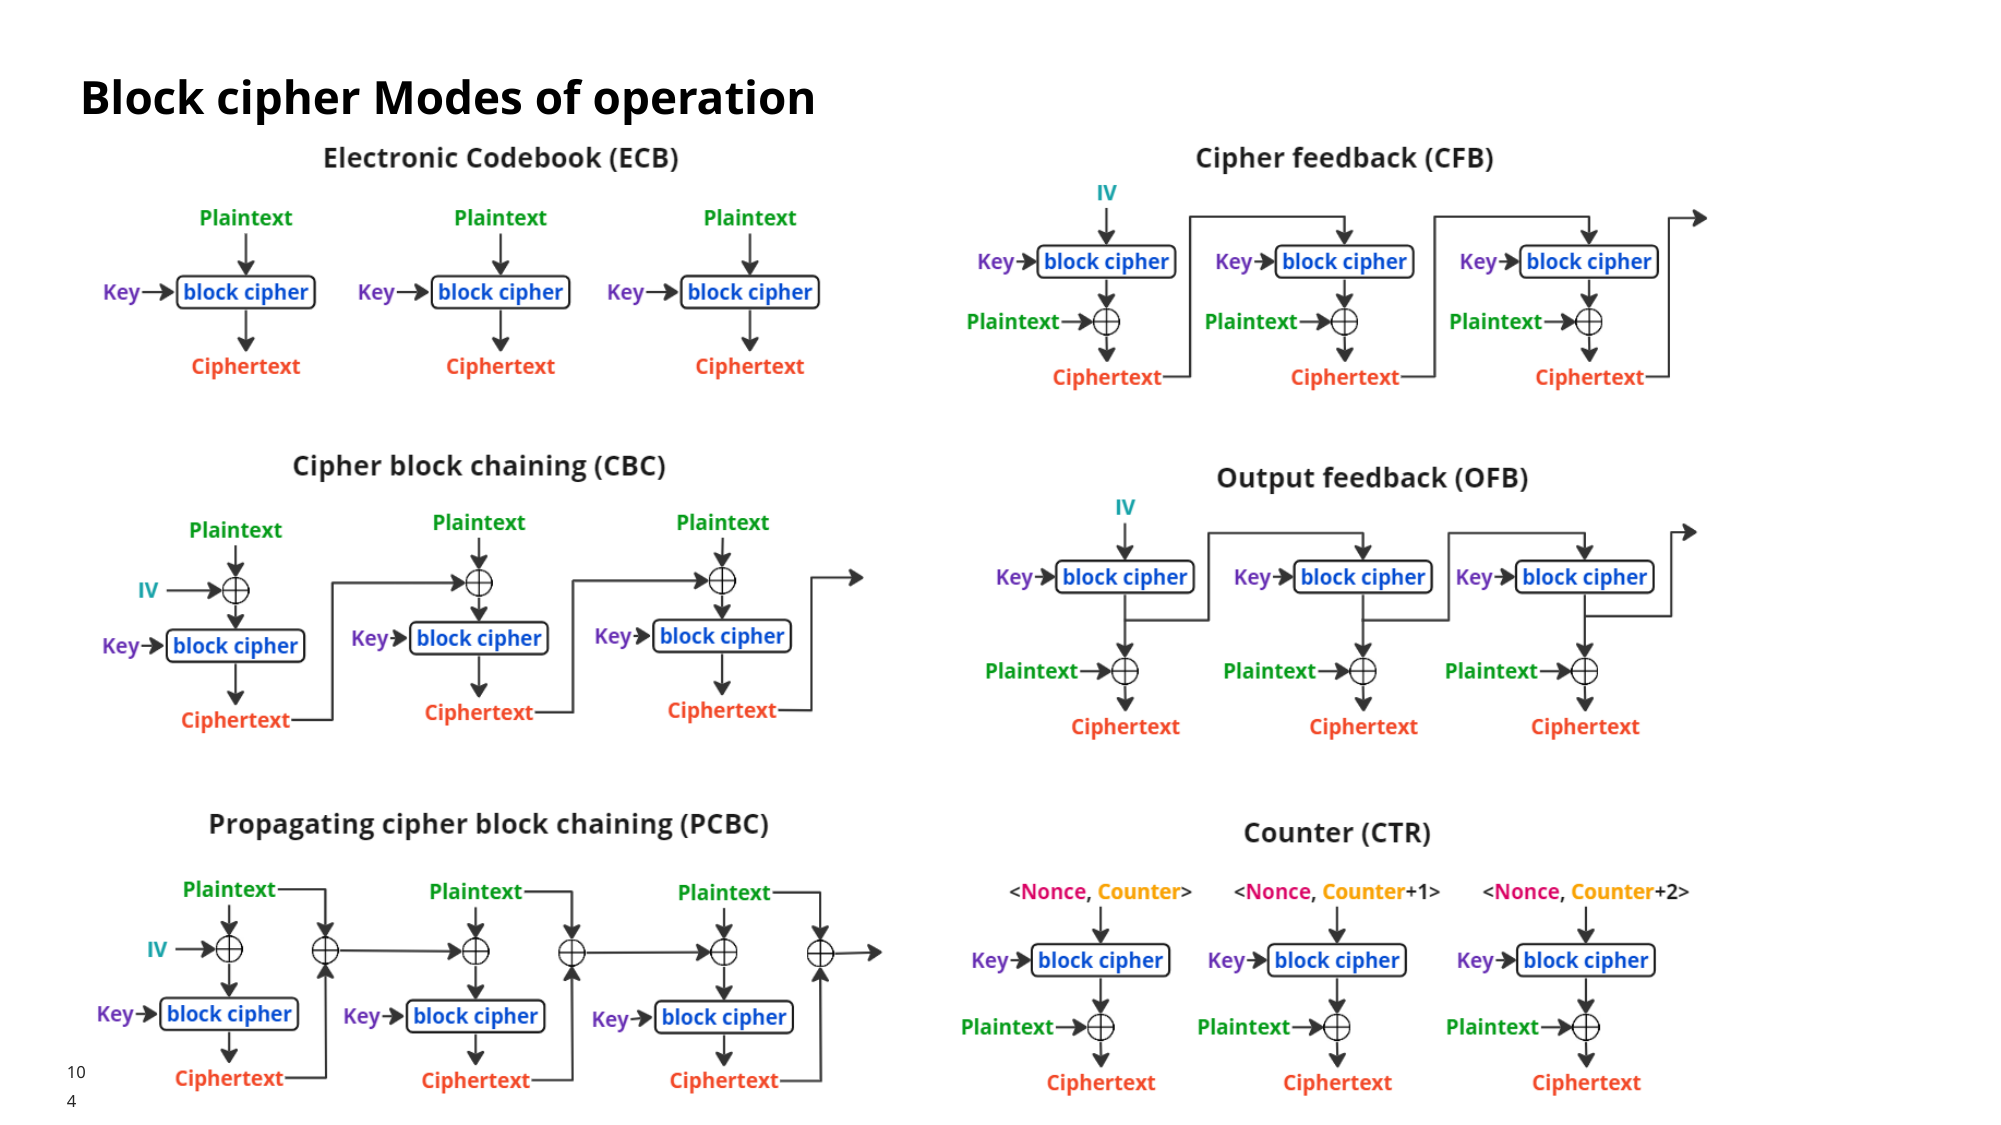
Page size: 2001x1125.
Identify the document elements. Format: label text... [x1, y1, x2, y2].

title Block cipher Modes of operation [64, 67, 1940, 176]
picture [85, 125, 1718, 1099]
